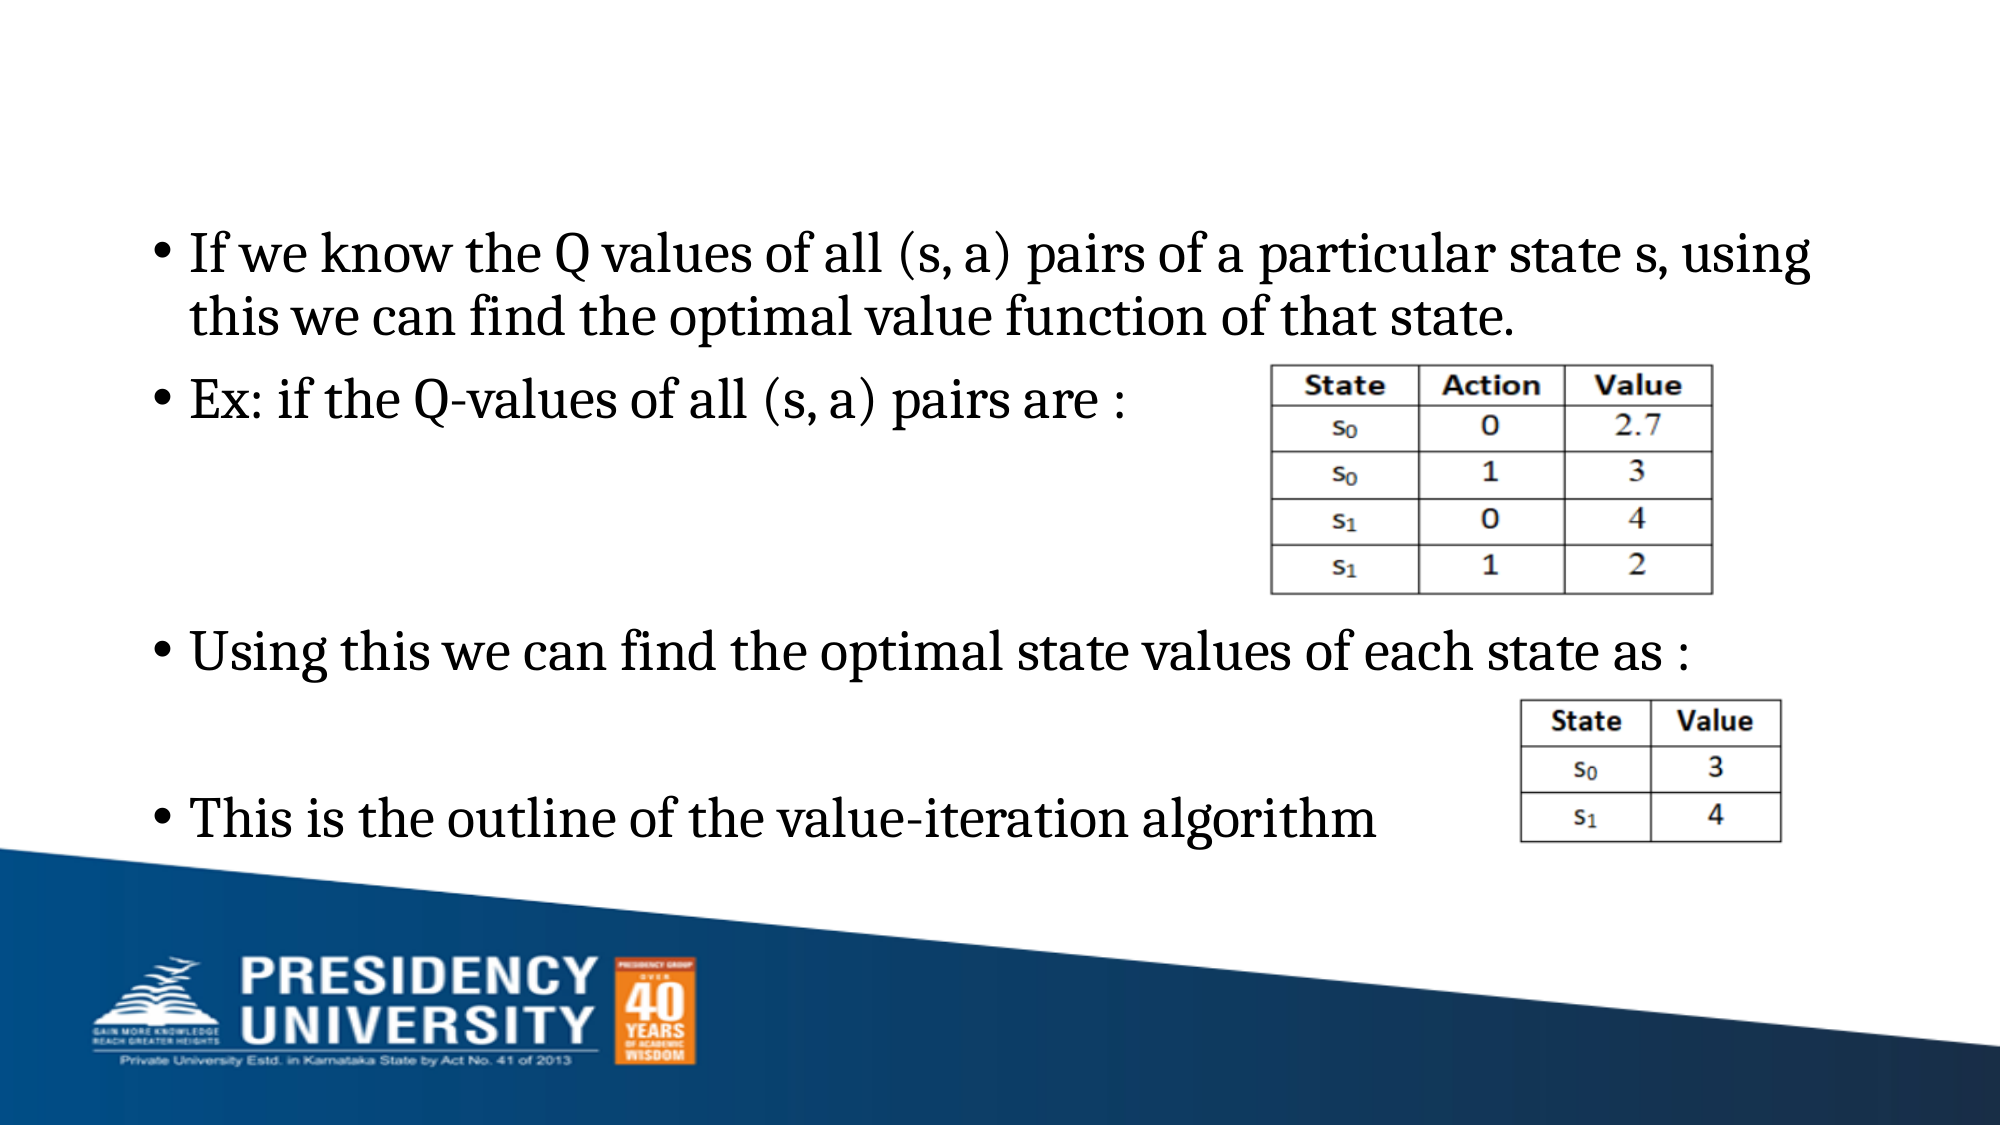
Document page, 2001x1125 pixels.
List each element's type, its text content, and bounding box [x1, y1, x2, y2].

picture [1257, 349, 1745, 604]
picture [0, 675, 2000, 1125]
list If we know the Q values of all (s, a) pairs of a particular state s, using this we can find the optimal value function of that state. Ex: if the Q-values of all (s, a) pairs are : Using this we can find the optimal state values of each state as : This is the outline of the value-iteration algorithm [137, 214, 1863, 851]
